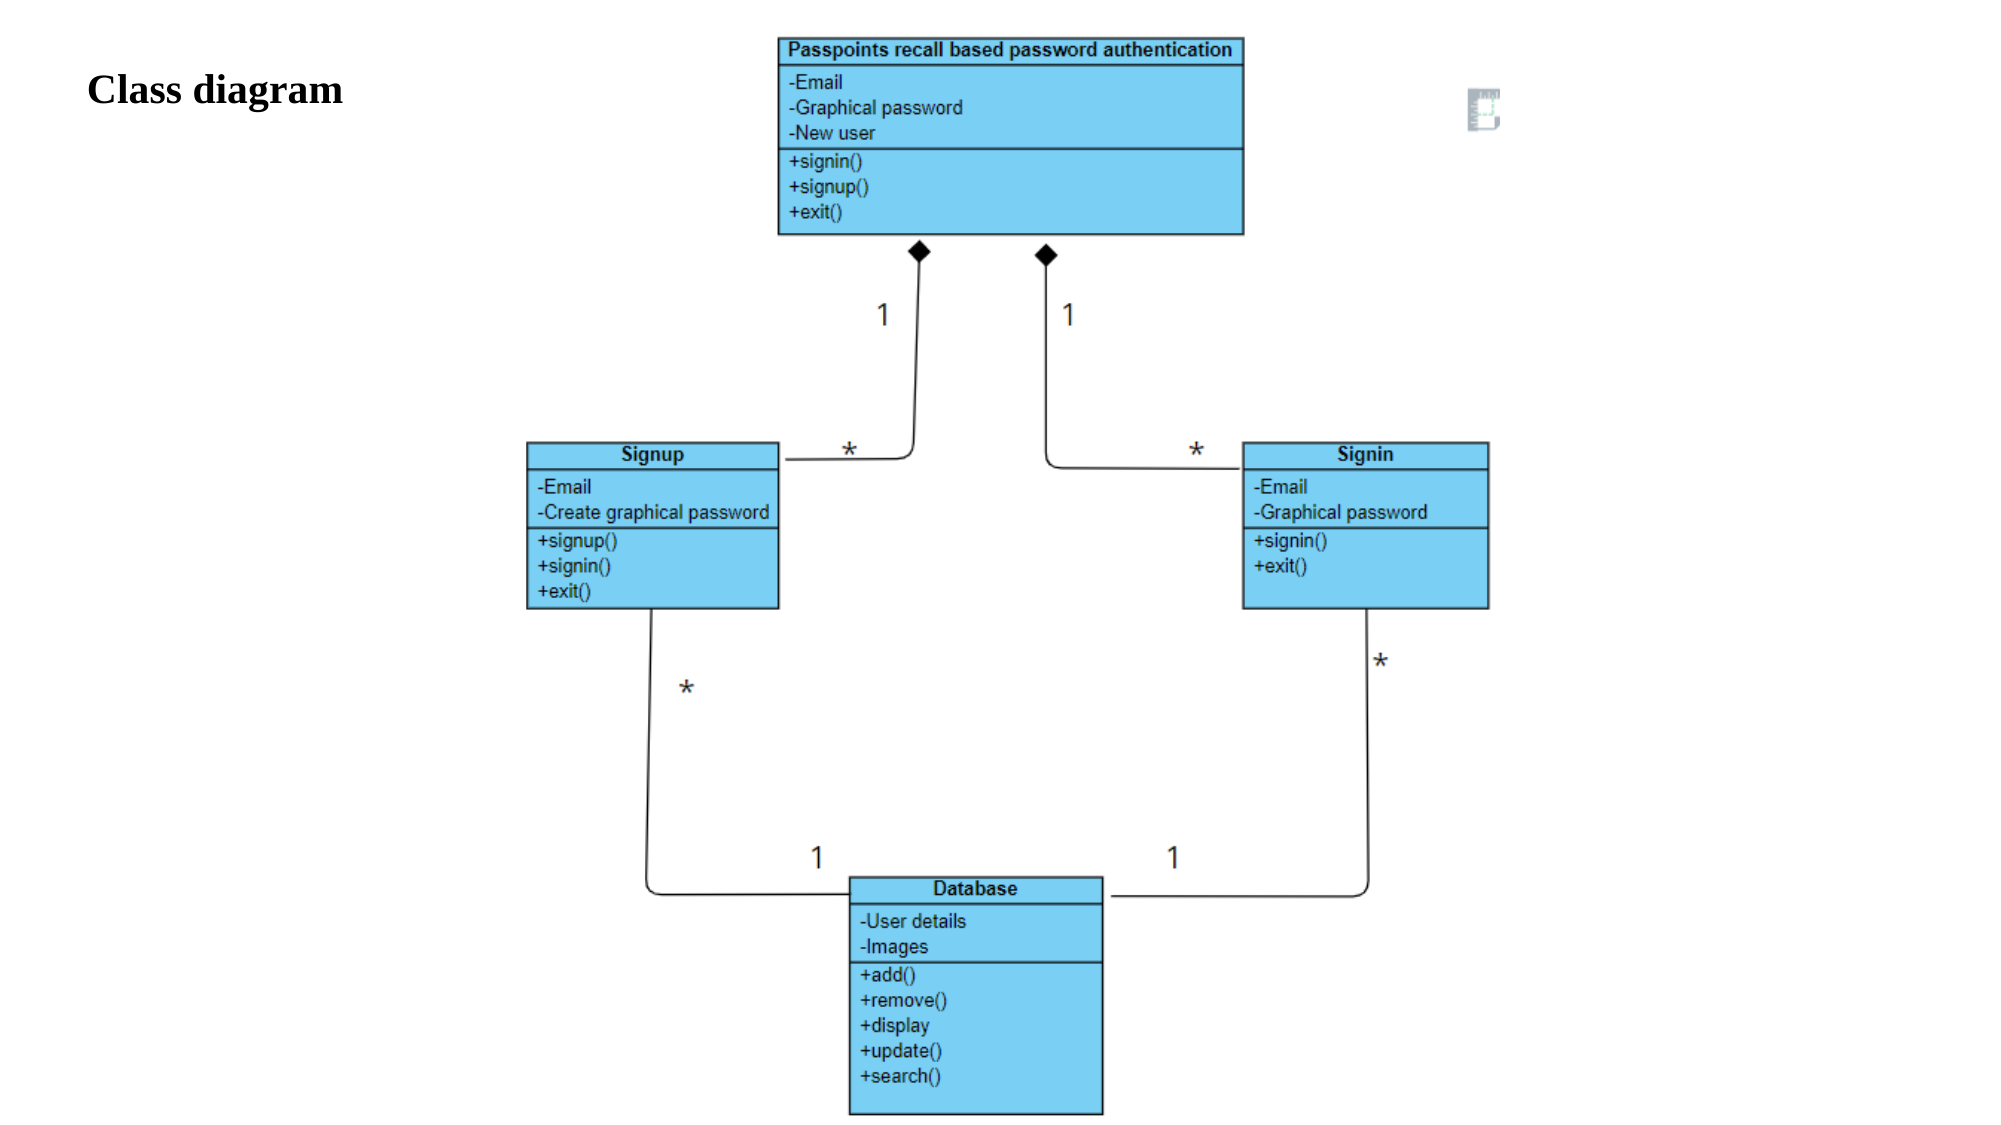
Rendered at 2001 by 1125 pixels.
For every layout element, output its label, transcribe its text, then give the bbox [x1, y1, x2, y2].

text_box Class diagram [72, 54, 434, 120]
picture [464, 3, 1500, 1123]
